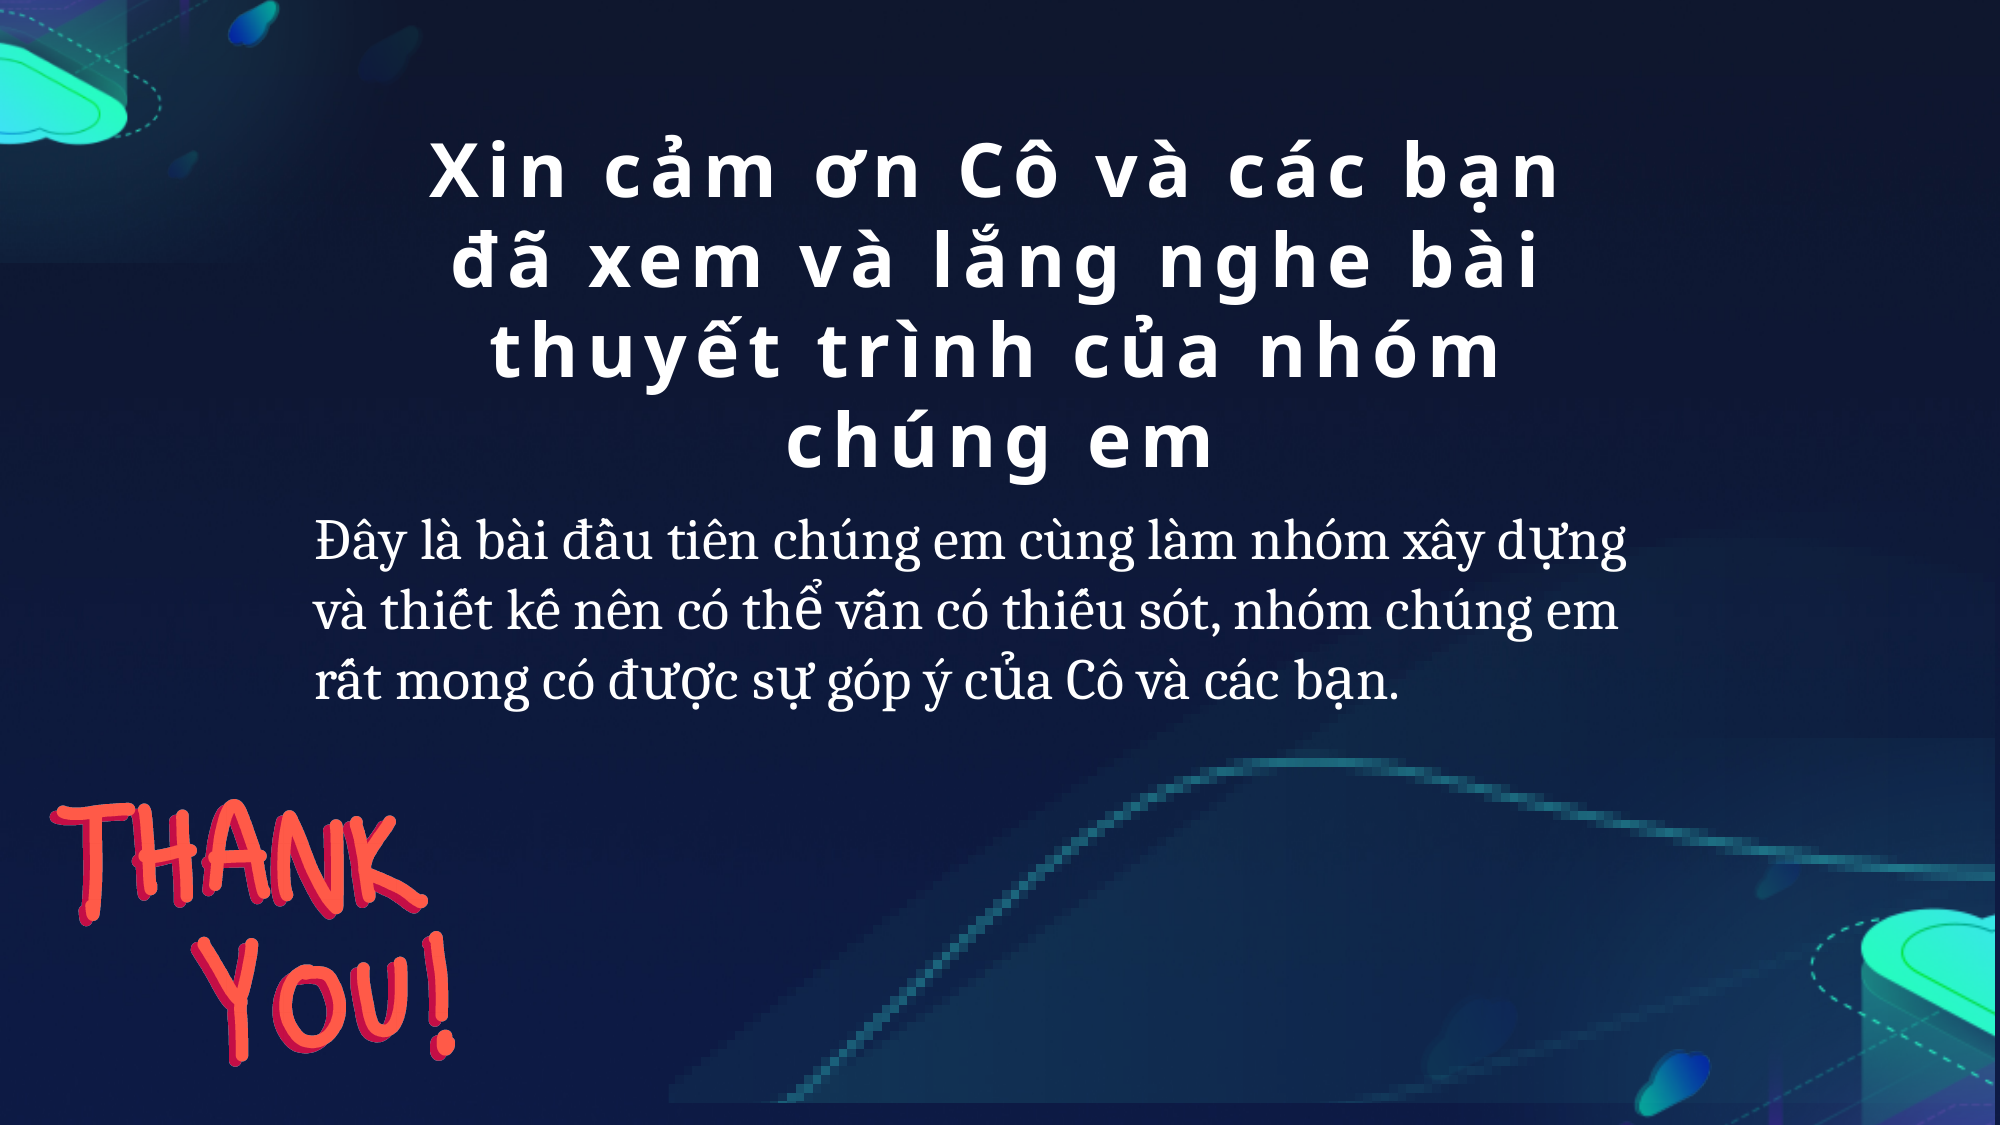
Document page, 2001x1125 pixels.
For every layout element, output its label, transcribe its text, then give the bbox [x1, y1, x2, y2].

picture [0, 0, 2000, 1125]
text_box Đây là bài đầu tiên chúng em cùng làm nhóm xây dựng và thiết kế nên có thể vẫn có thiếu sót, nhóm chúng em rất mong có được sự góp ý của Cô và các bạn. [299, 493, 1701, 720]
text_box Xin cảm ơn Cô và các bạn đã xem và lắng nghe bài thuyết trình của nhóm chúng em [377, 115, 1623, 491]
